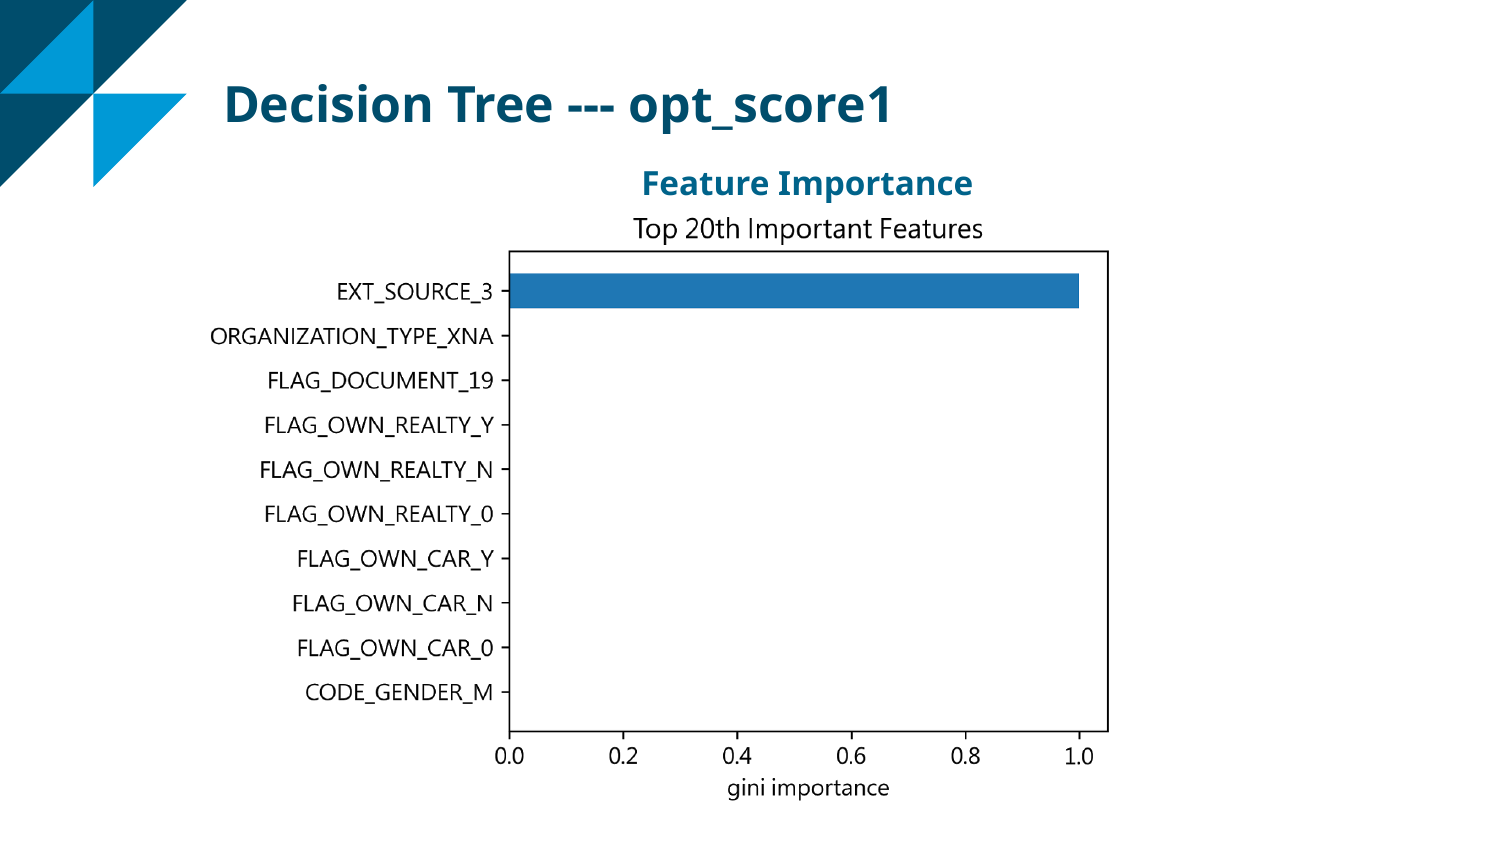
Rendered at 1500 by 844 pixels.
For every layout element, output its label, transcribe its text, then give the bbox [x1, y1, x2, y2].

text_box Feature Importance [626, 154, 989, 200]
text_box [0, 0, 187, 188]
text_box Decision Tree --- opt_score1 [208, 65, 1248, 141]
picture [194, 201, 1123, 816]
